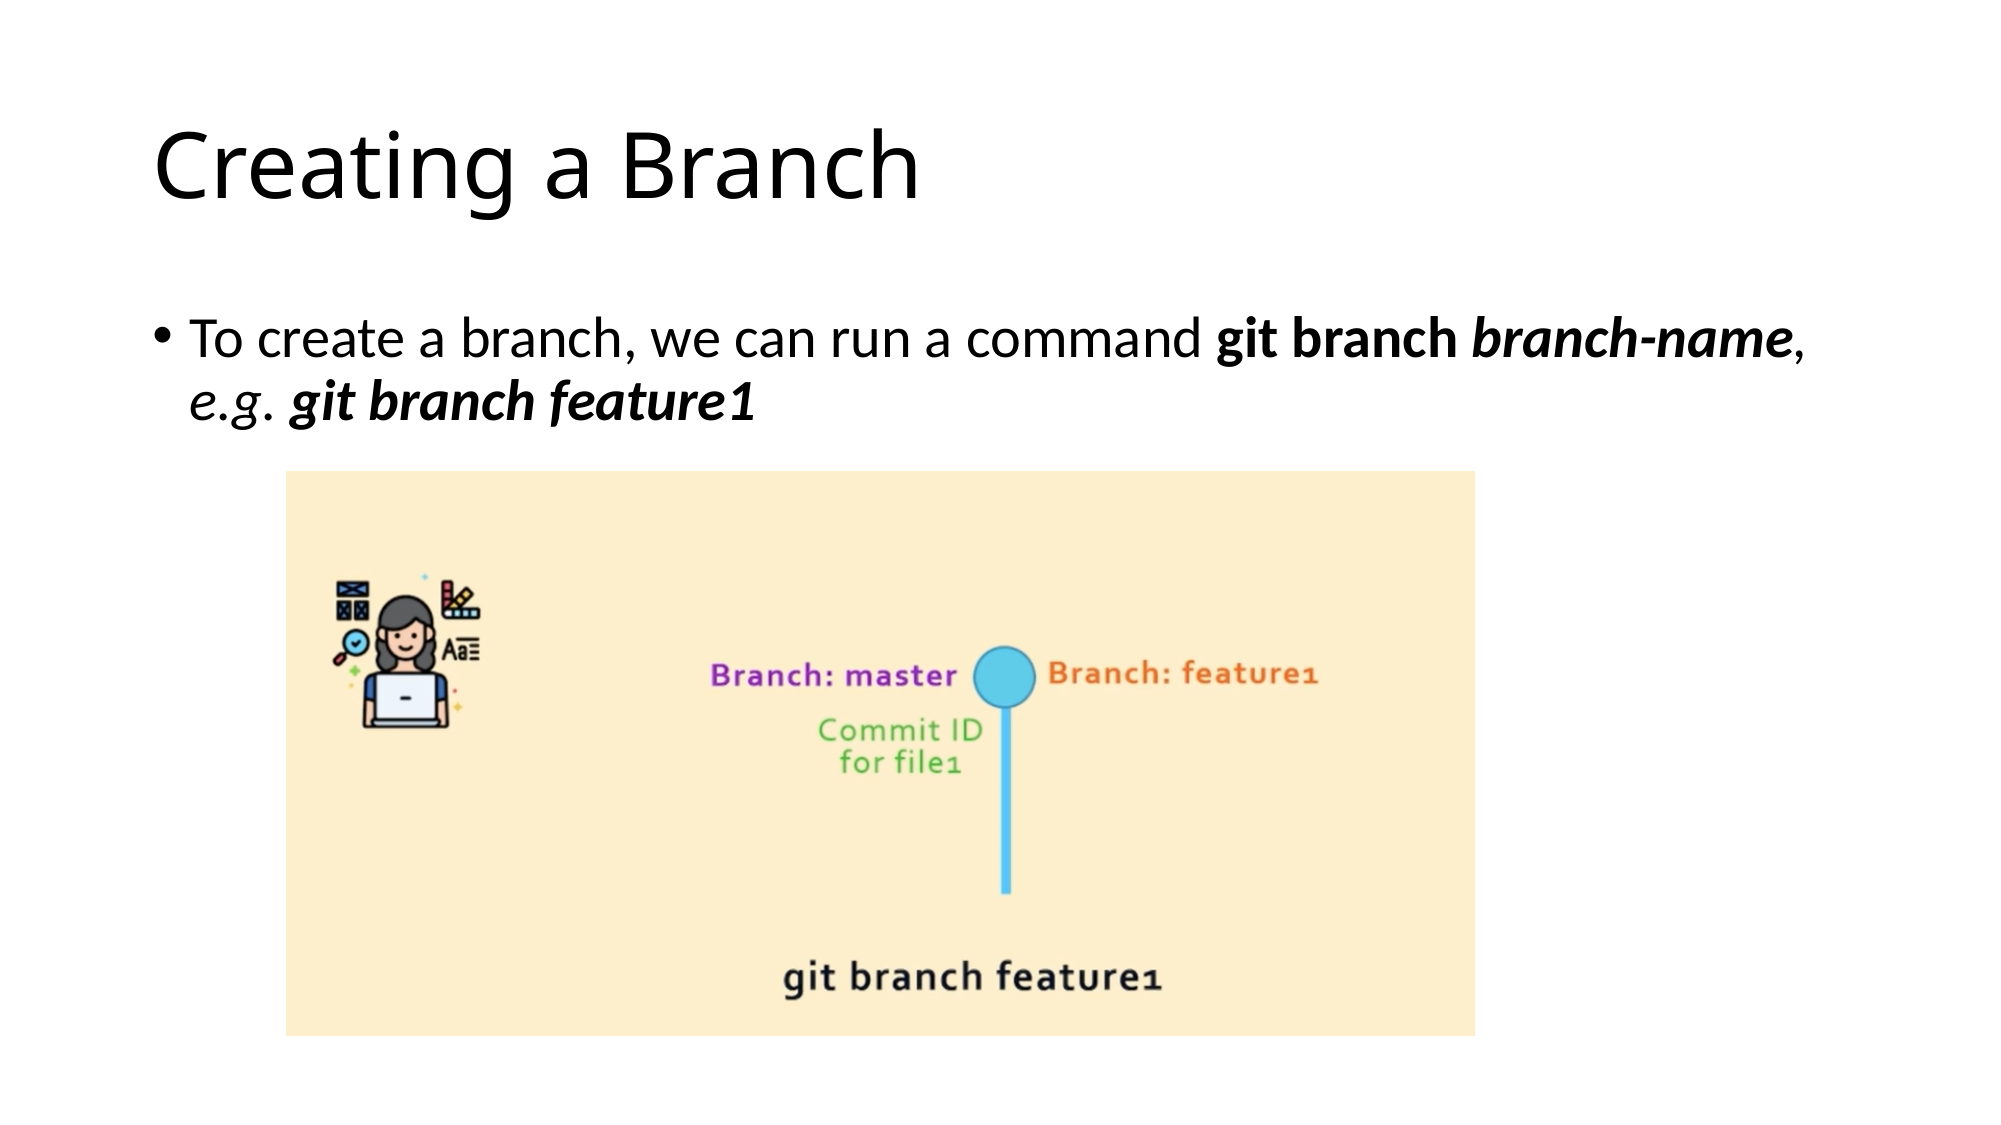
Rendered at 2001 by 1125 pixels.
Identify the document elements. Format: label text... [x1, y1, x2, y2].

picture [286, 471, 1475, 1036]
title Creating a Branch [137, 59, 1863, 278]
list To create a branch, we can run a command git branch branch-name, e.g. git branch feature1 [137, 299, 1863, 1014]
